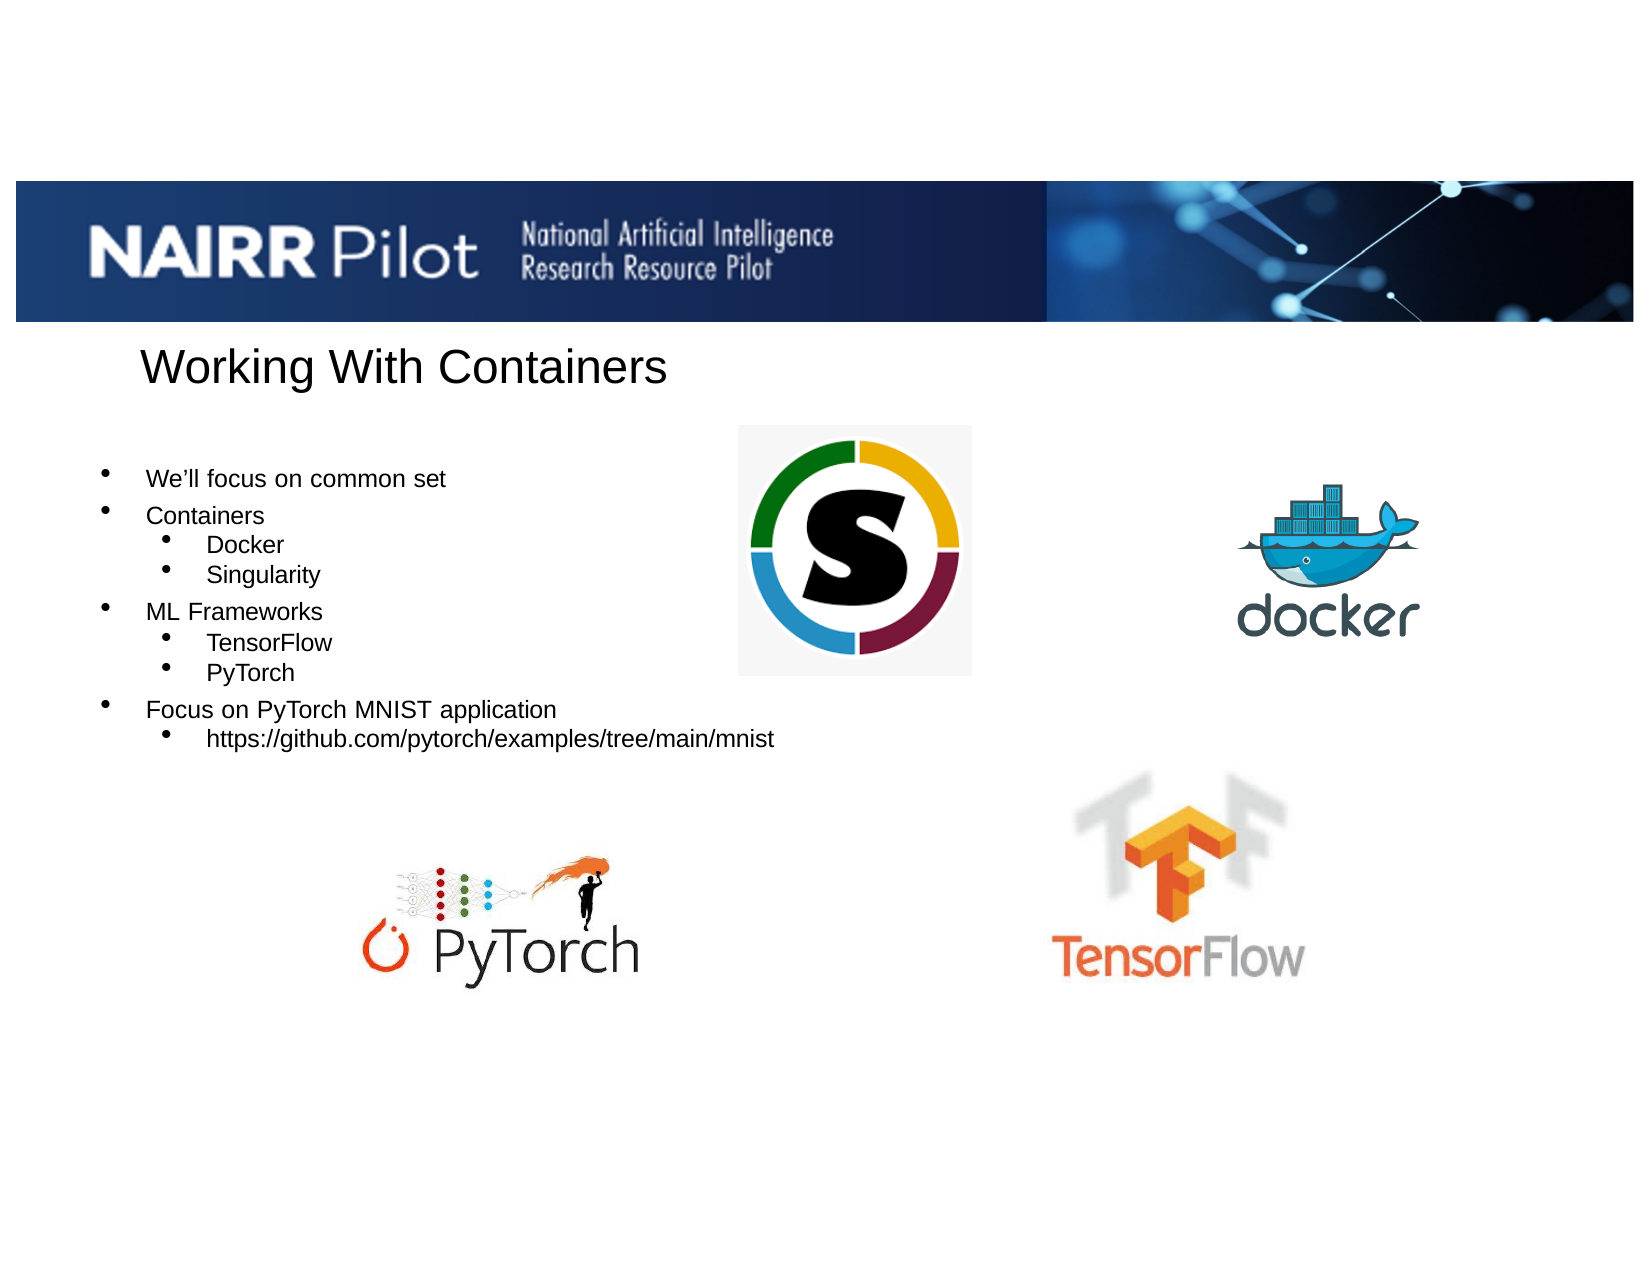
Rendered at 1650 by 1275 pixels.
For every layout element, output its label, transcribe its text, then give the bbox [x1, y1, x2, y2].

text_box We’ll focus on common set Containers Docker Singularity ML Frameworks TensorFlow PyTorch Focus on PyTorch MNIST application https://github.com/pytorch/examples/tree/main/mnist [98, 460, 793, 753]
picture [16, 181, 1634, 322]
picture [738, 425, 972, 676]
picture [1043, 766, 1307, 984]
picture [358, 845, 639, 993]
title Working With Containers [137, 333, 1458, 549]
picture [1204, 451, 1451, 672]
